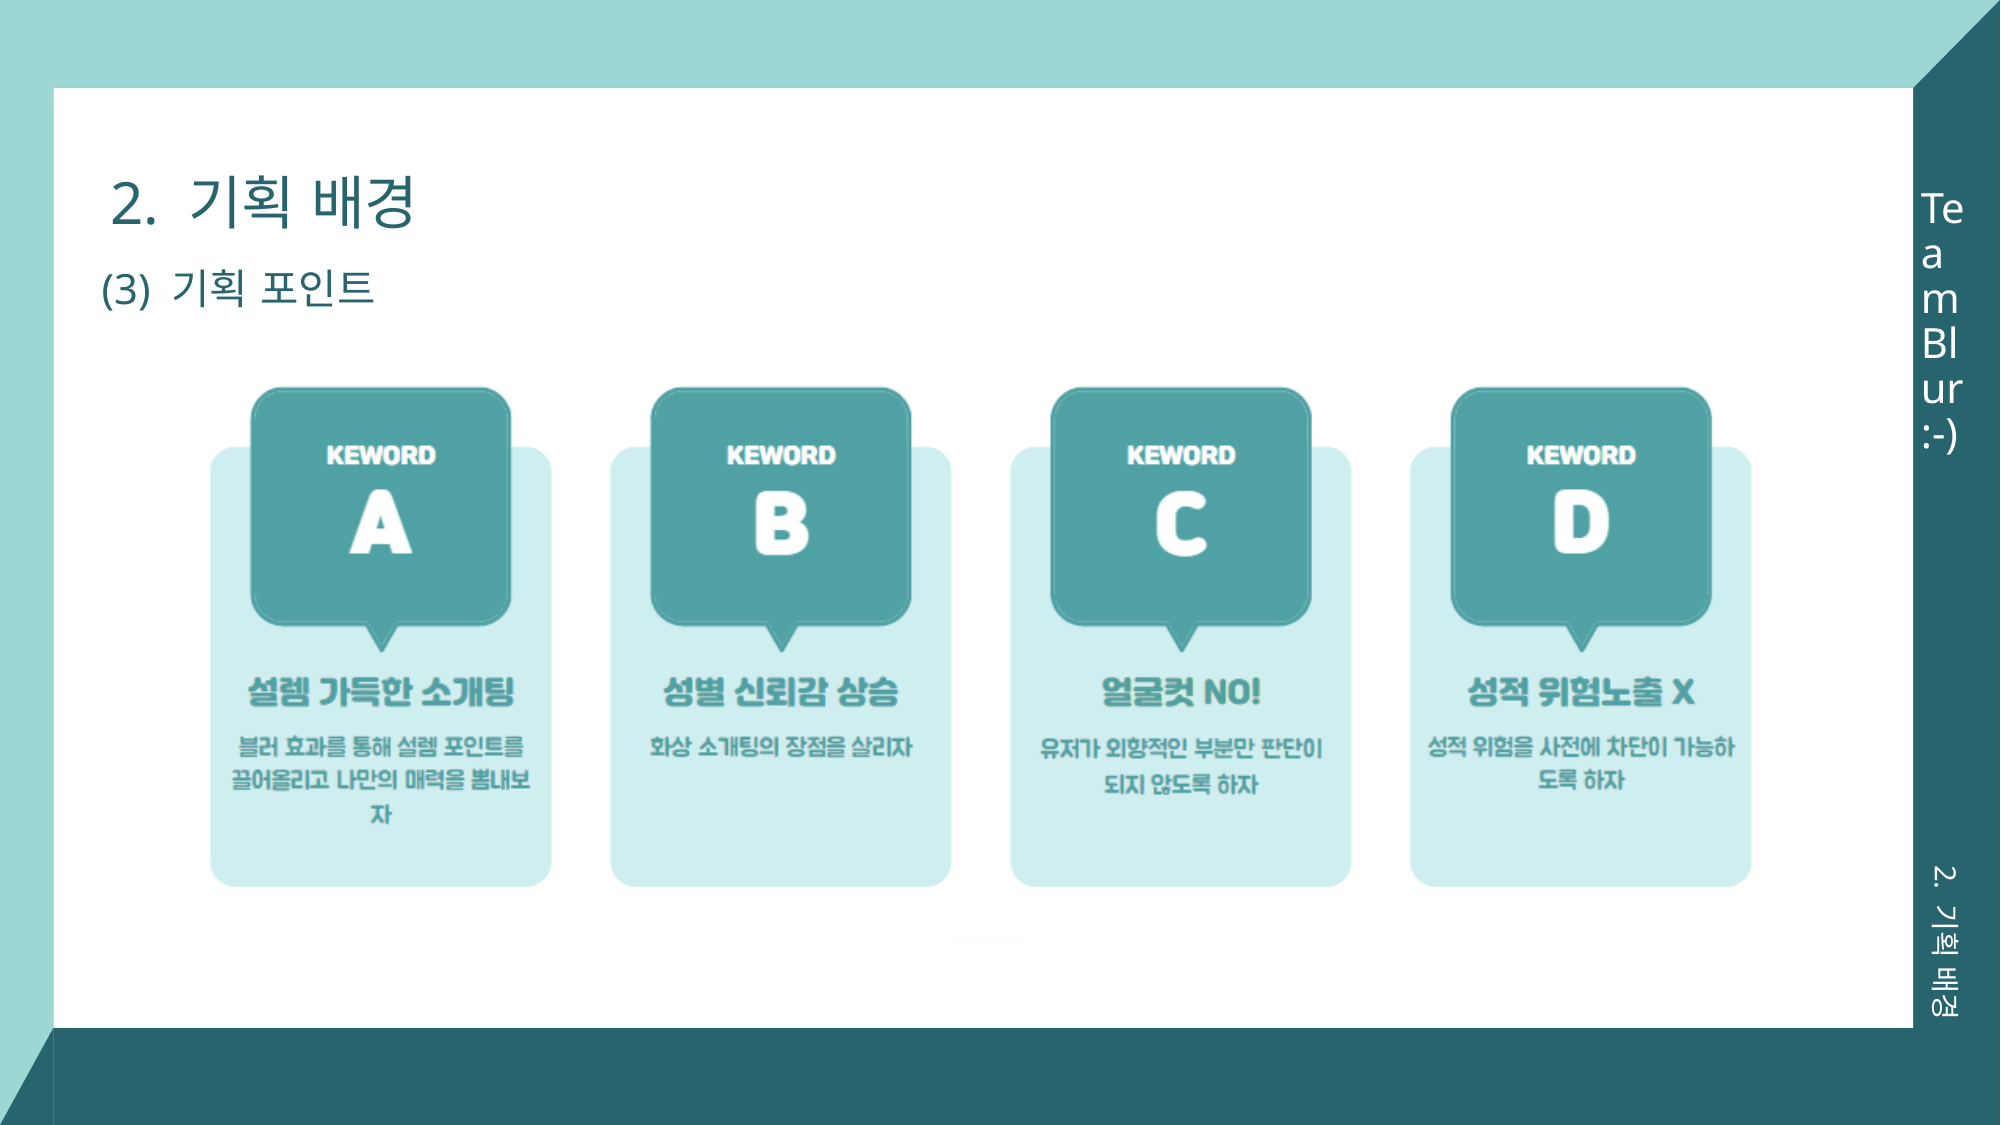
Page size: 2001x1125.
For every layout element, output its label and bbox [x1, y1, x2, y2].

picture [175, 330, 1792, 942]
text_box [0, 0, 2000, 1125]
